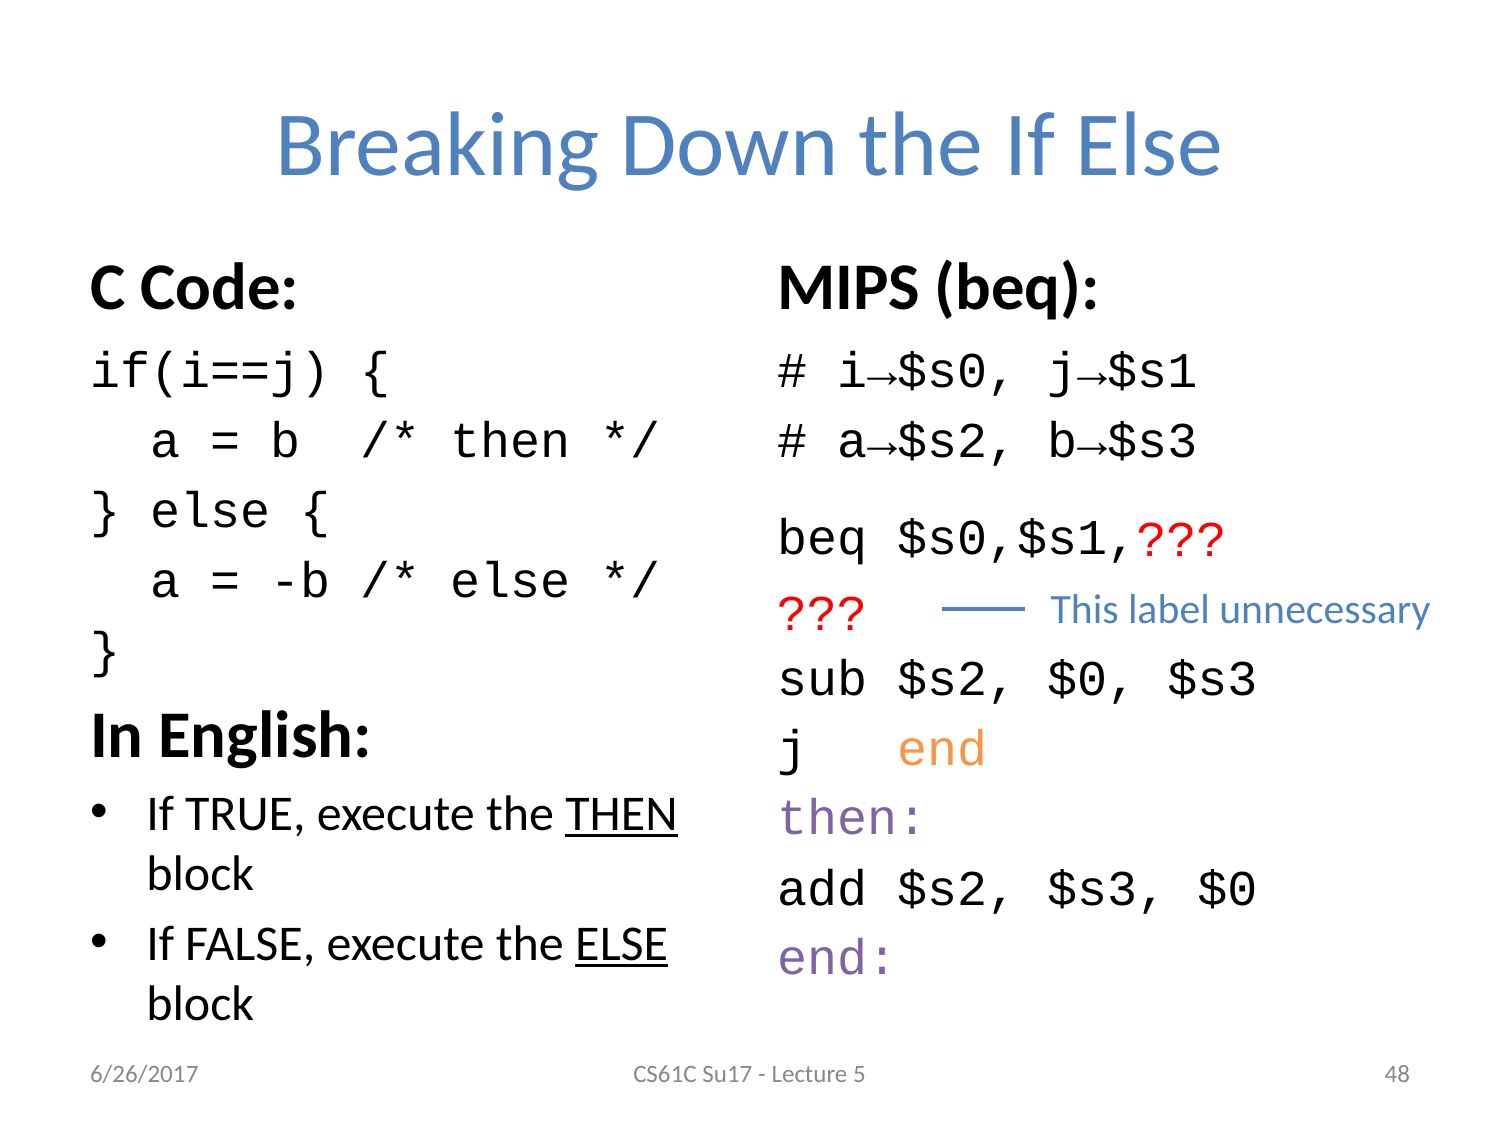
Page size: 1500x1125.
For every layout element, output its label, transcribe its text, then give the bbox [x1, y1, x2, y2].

list # i→$s0, j→$s1 # a→$s2, b→$s3 beq $s0,$s1,then else: sub $s2, $0, $s3 j end then: add $s2, $s3, $0 end: [761, 329, 1425, 572]
slide_number ‹#› [1074, 1042, 1425, 1103]
list MIPS (beq): [761, 224, 1425, 329]
footer CS61C Su17 - Lecture 5 [512, 1042, 988, 1103]
text_box ??? [1136, 499, 1292, 572]
list if(i==j) { a = b /* then */ } else { a = -b /* else */ } In English: If TRUE, execute the THEN block If FALSE, execute the ELSE block [75, 329, 738, 1058]
list # i→$s0, j→$s1 # a→$s2, b→$s3 beq $s0,$s1,then else: sub $s2, $0, $s3 j end then: add $s2, $s3, $0 end: [761, 648, 1425, 1061]
text_box ??? [761, 572, 942, 649]
title Breaking Down the If Else [75, 45, 1425, 233]
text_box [930, 574, 1500, 641]
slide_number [75, 1042, 425, 1103]
list C Code: [75, 224, 738, 329]
